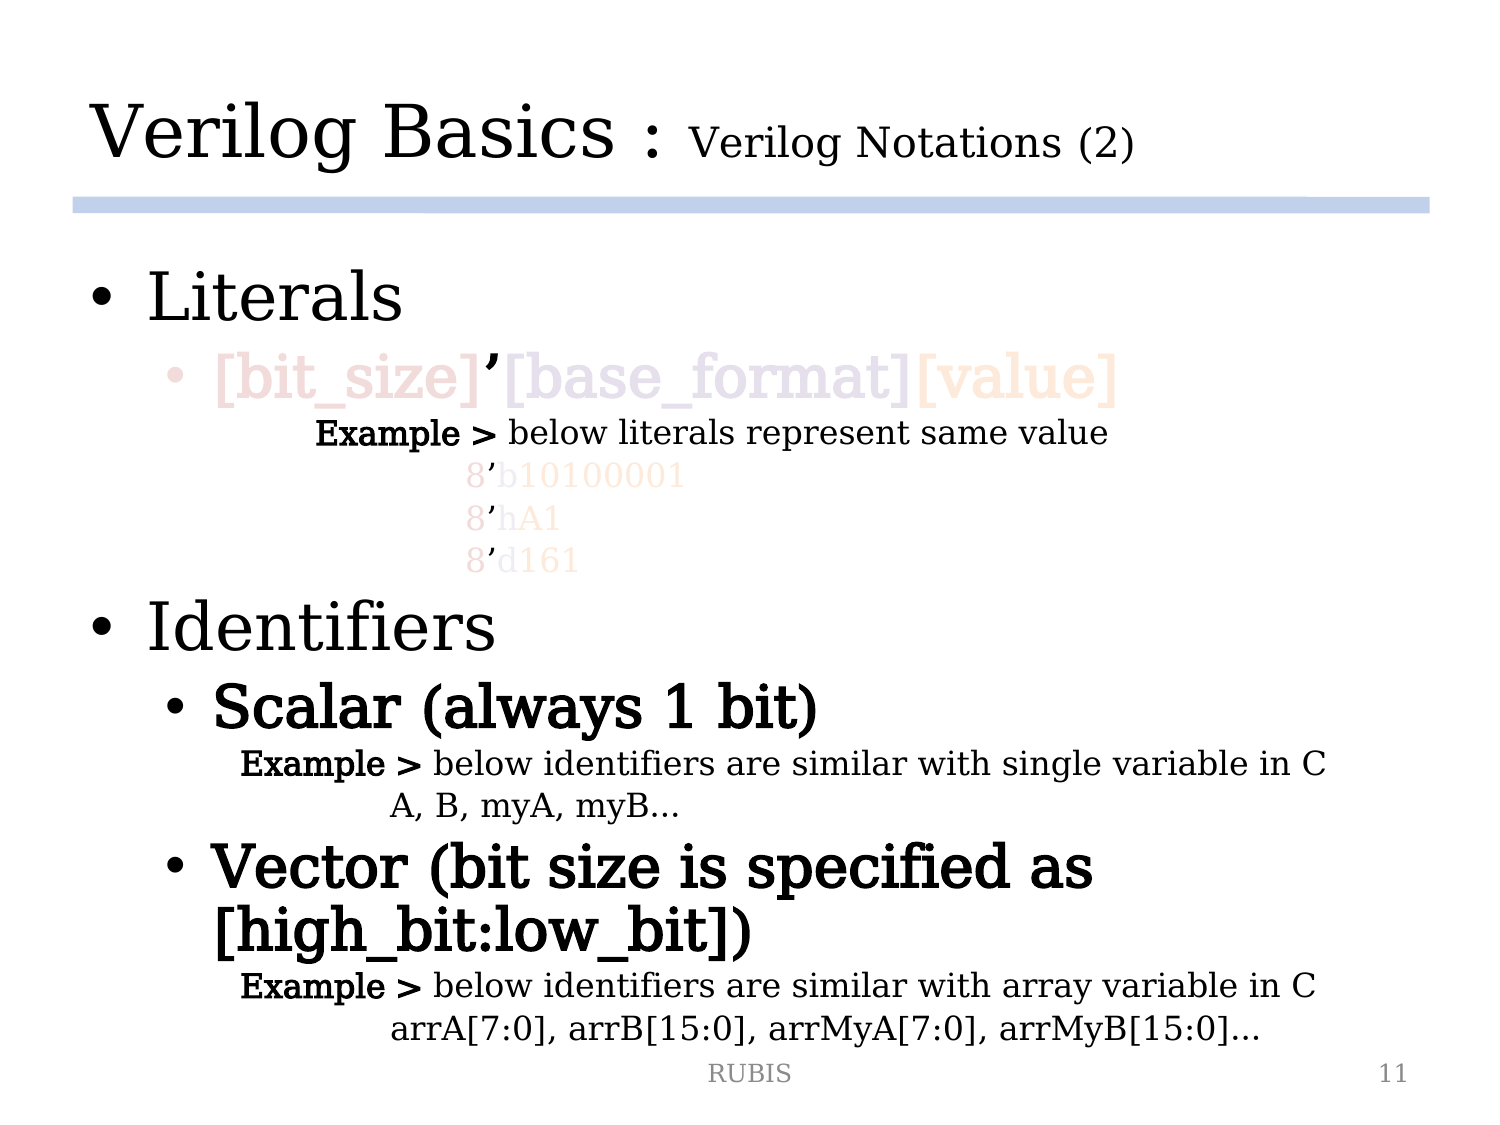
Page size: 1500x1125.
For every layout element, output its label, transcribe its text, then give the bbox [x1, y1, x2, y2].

list Literals [bit_size]’[base_format][value] Example > below literals represent same value 8’b10100001 8’hA1 8’d161 Identifiers Scalar (always 1 bit) Example > below identifiers are similar with single variable in C A, B, myA, myB… Vector (bit size is specified as [high_bit:low_bit]) Example > below identifiers are similar with array variable in C arrA[7:0], arrB[15:0], arrMyA[7:0], arrMyB[15:0]… [75, 255, 1409, 1035]
footer RUBIS [512, 1042, 988, 1103]
title Verilog Basics : Verilog Notations (2) [75, 45, 1425, 211]
slide_number 11 [1074, 1042, 1425, 1103]
